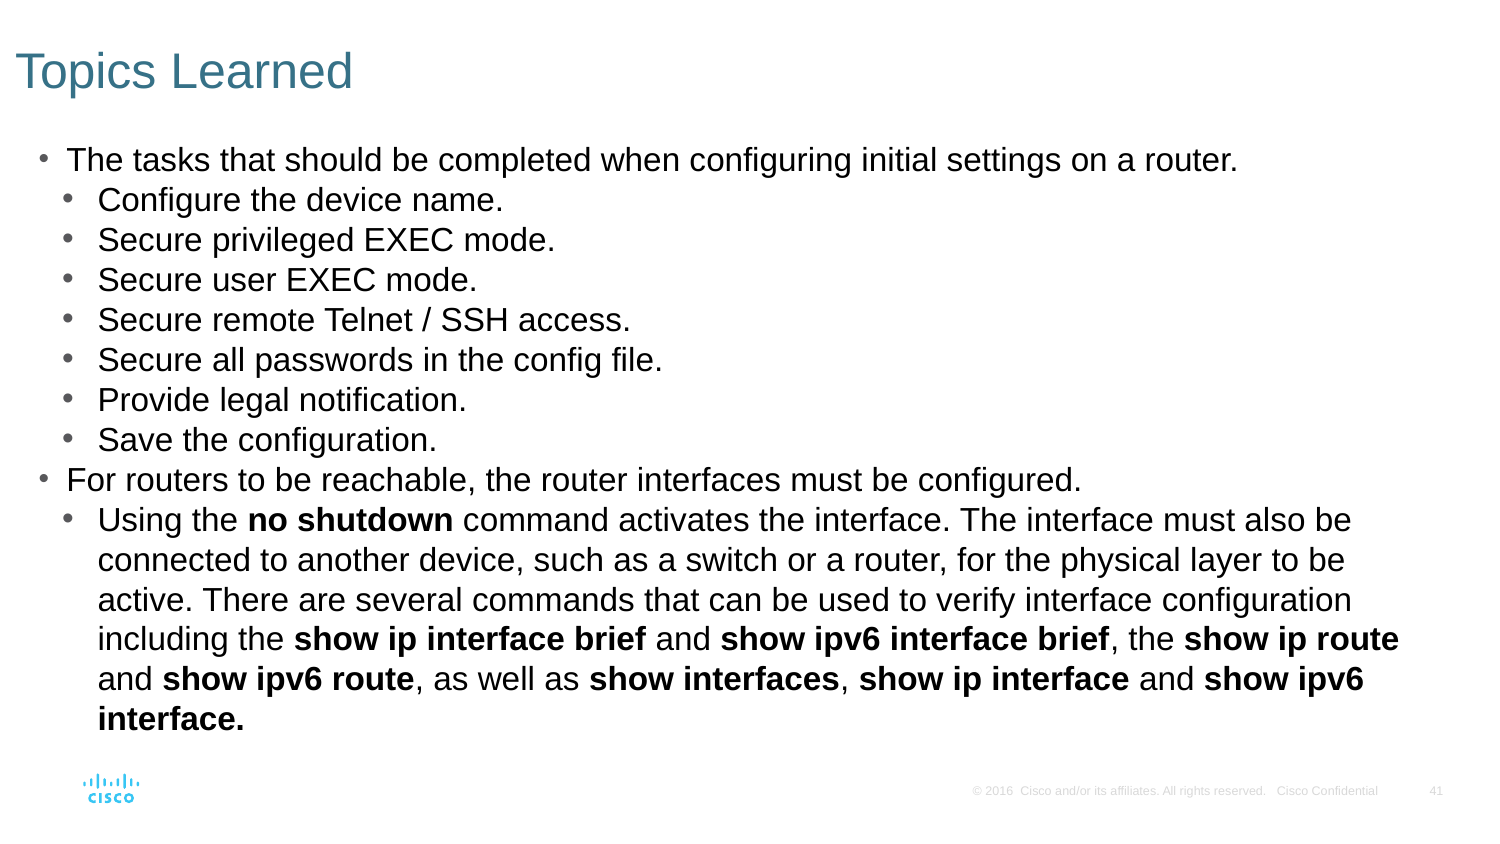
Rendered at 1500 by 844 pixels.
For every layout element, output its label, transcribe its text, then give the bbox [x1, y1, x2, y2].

list The tasks that should be completed when configuring initial settings on a router. Configure the device name. Secure privileged EXEC mode. Secure user EXEC mode. Secure remote Telnet / SSH access. Secure all passwords in the config file. Provide legal notification. Save the configuration. For routers to be reachable, the router interfaces must be configured. Using the no shutdown command activates the interface. The interface must also be connected to another device, such as a switch or a router, for the physical layer to be active. There are several commands that can be used to verify interface configuration including the show ip interface brief and show ipv6 interface brief, the show ip route and show ipv6 route, as well as show interfaces, show ip interface and show ipv6 interface. [23, 131, 1476, 813]
title Topics Learned [0, 6, 1500, 131]
